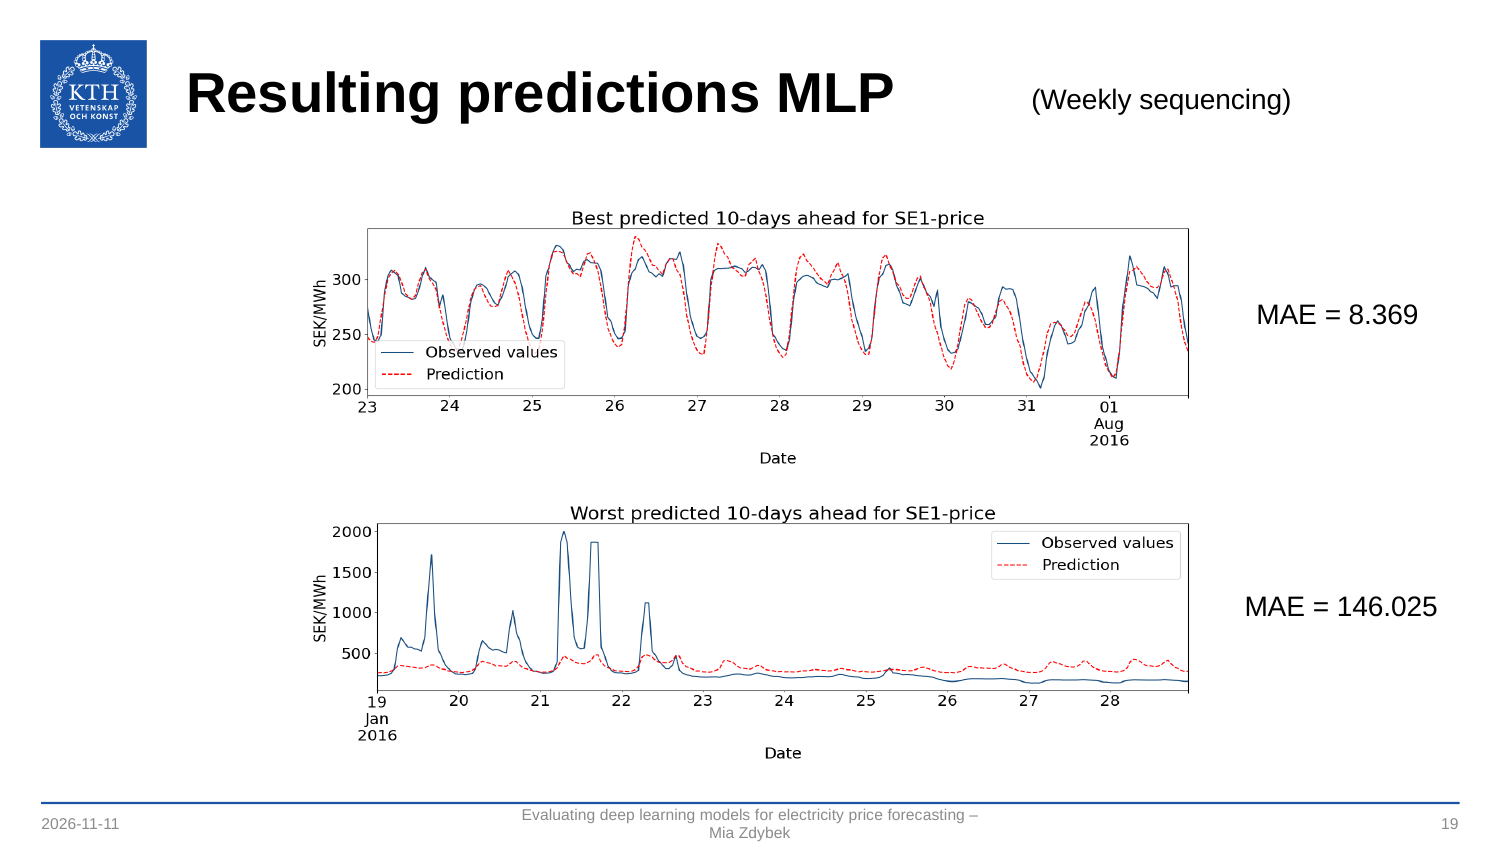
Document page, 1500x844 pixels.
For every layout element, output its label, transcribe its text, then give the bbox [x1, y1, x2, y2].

footer Evaluating deep learning models for electricity price forecasting – Mia Zdybek [496, 804, 1004, 843]
title Resulting predictions MLP [185, 41, 1460, 148]
text_box (Weekly sequencing) [1016, 73, 1307, 123]
text_box MAE = 146.025 [1229, 580, 1453, 630]
picture [295, 195, 1205, 482]
slide_number 19 [1121, 804, 1459, 843]
picture [295, 490, 1205, 777]
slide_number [41, 804, 379, 843]
picture [40, 40, 147, 148]
text_box MAE = 8.369 [1241, 289, 1434, 338]
